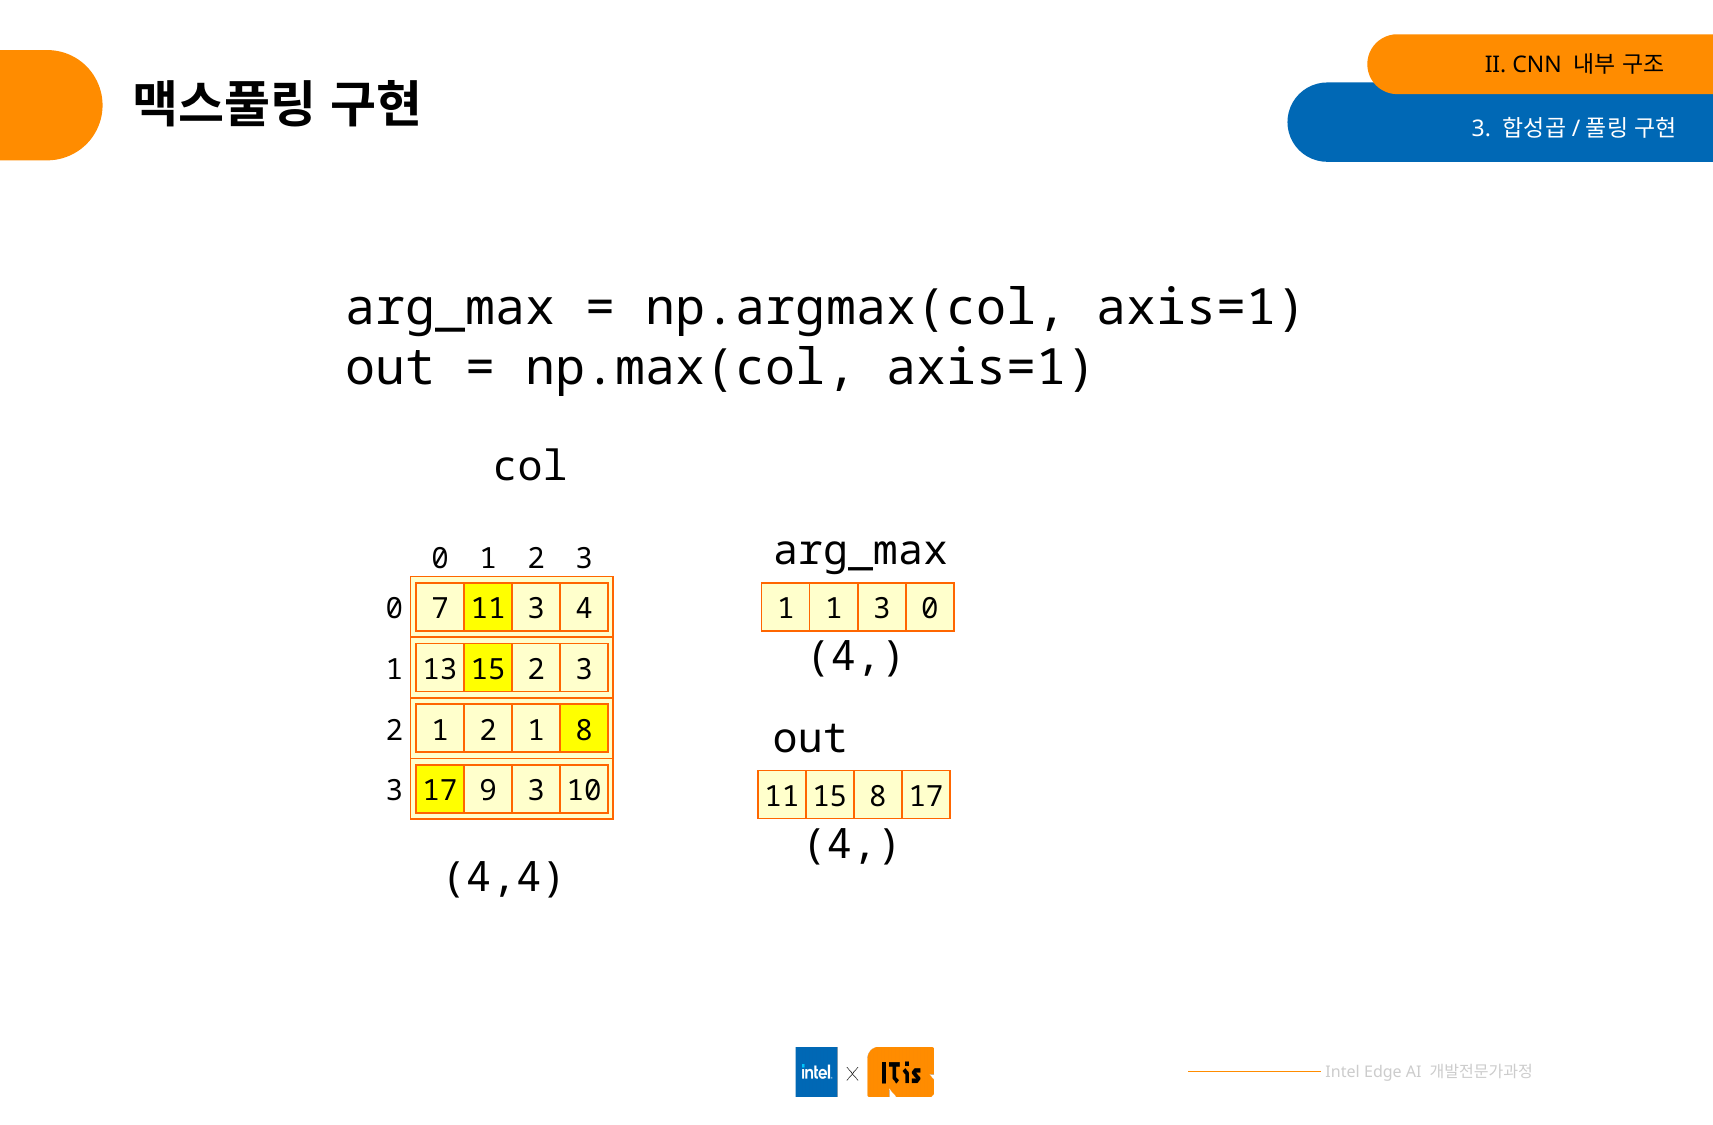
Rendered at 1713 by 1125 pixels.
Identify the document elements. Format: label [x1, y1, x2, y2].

text_box [758, 515, 963, 581]
text_box [426, 842, 582, 908]
text_box [331, 266, 1321, 402]
title [117, 51, 1167, 162]
text_box [1444, 106, 1693, 149]
text_box [1456, 42, 1680, 85]
text_box [477, 431, 583, 496]
text_box [761, 582, 955, 687]
text_box [757, 770, 951, 874]
text_box [11, 13, 778, 80]
text_box [369, 526, 614, 820]
text_box [758, 703, 863, 769]
